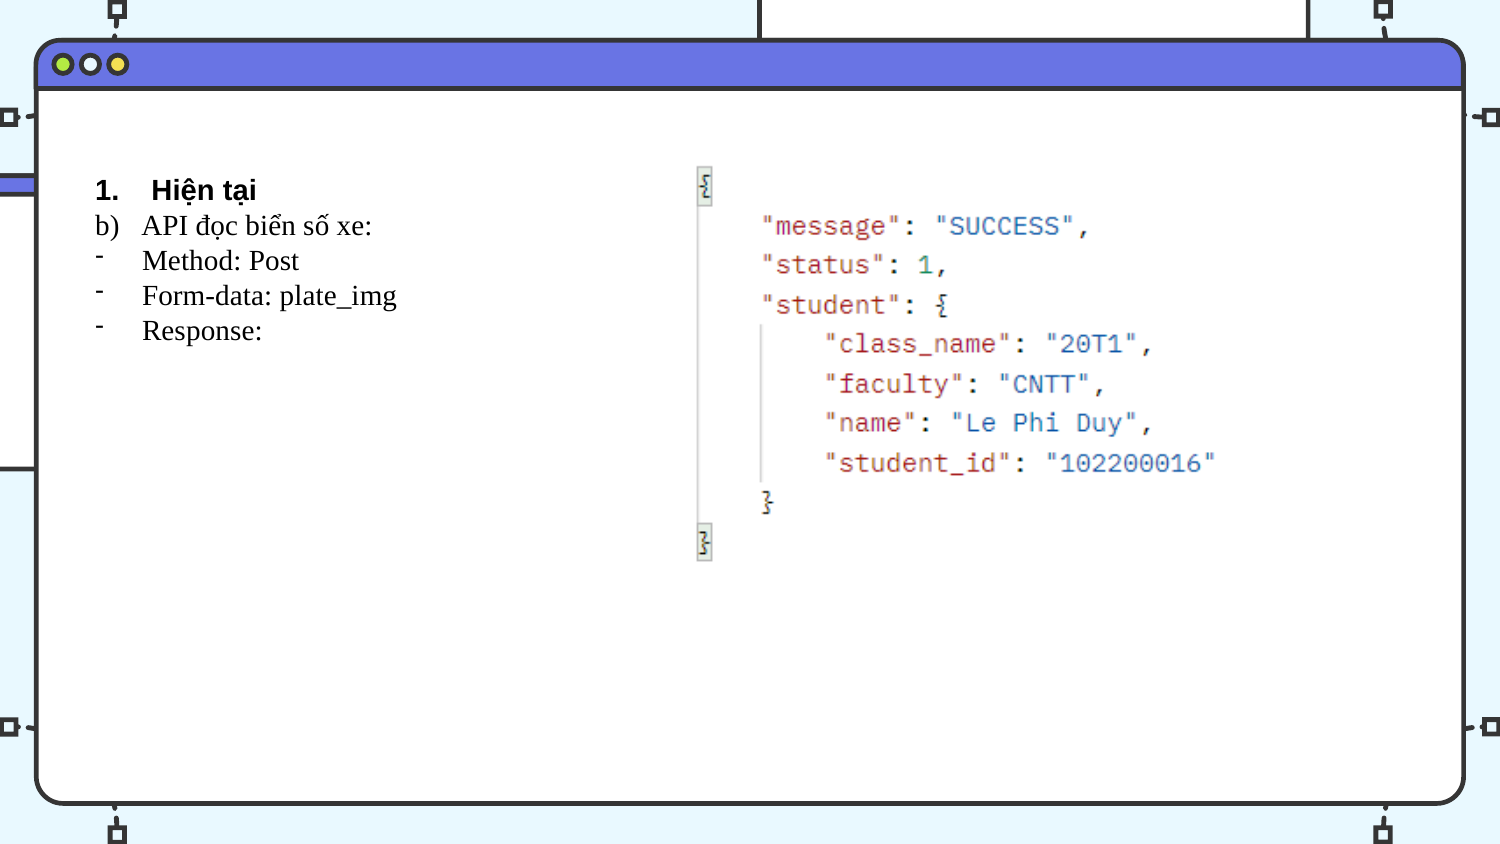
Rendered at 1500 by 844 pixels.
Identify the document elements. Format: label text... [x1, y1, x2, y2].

text_box Hiện tại b) API đọc biển số xe: Method: Post Form-data: plate_img Response: [80, 163, 673, 459]
picture [675, 163, 1423, 632]
